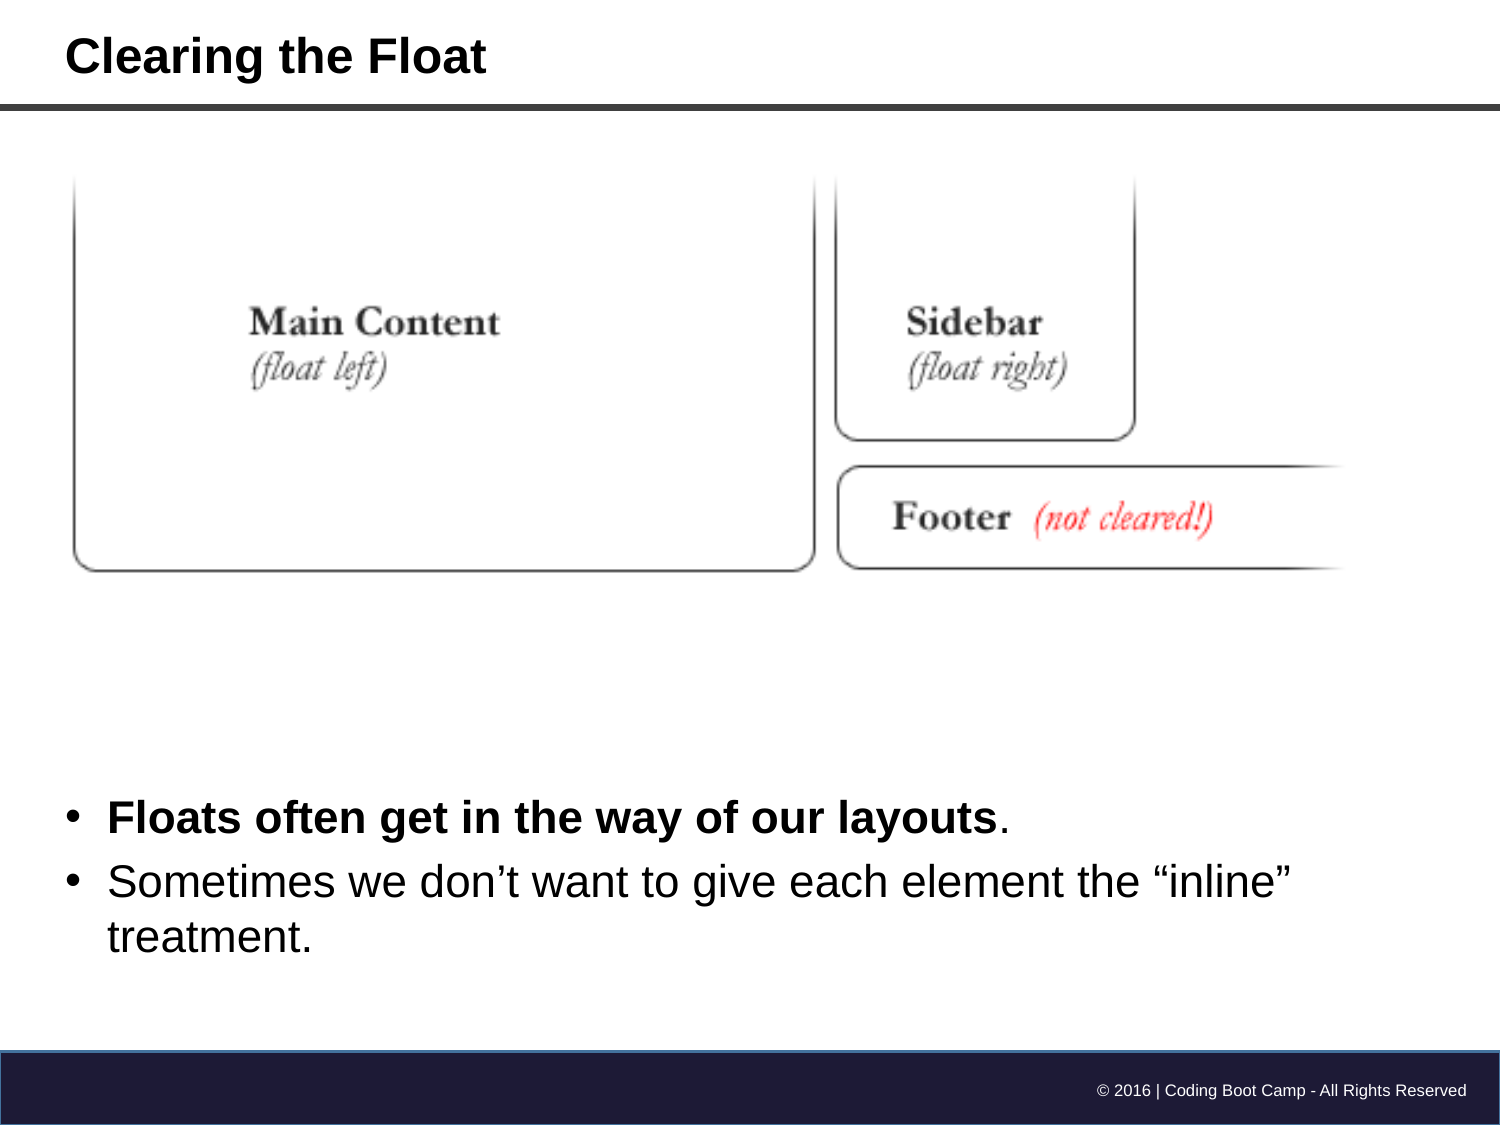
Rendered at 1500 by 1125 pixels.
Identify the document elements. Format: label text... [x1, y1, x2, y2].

text_box Floats often get in the way of our layouts. Sometimes we don’t want to give each element the “inline” treatment. [49, 772, 1463, 948]
picture [49, 162, 1471, 625]
text_box Clearing the Float [50, 16, 913, 91]
